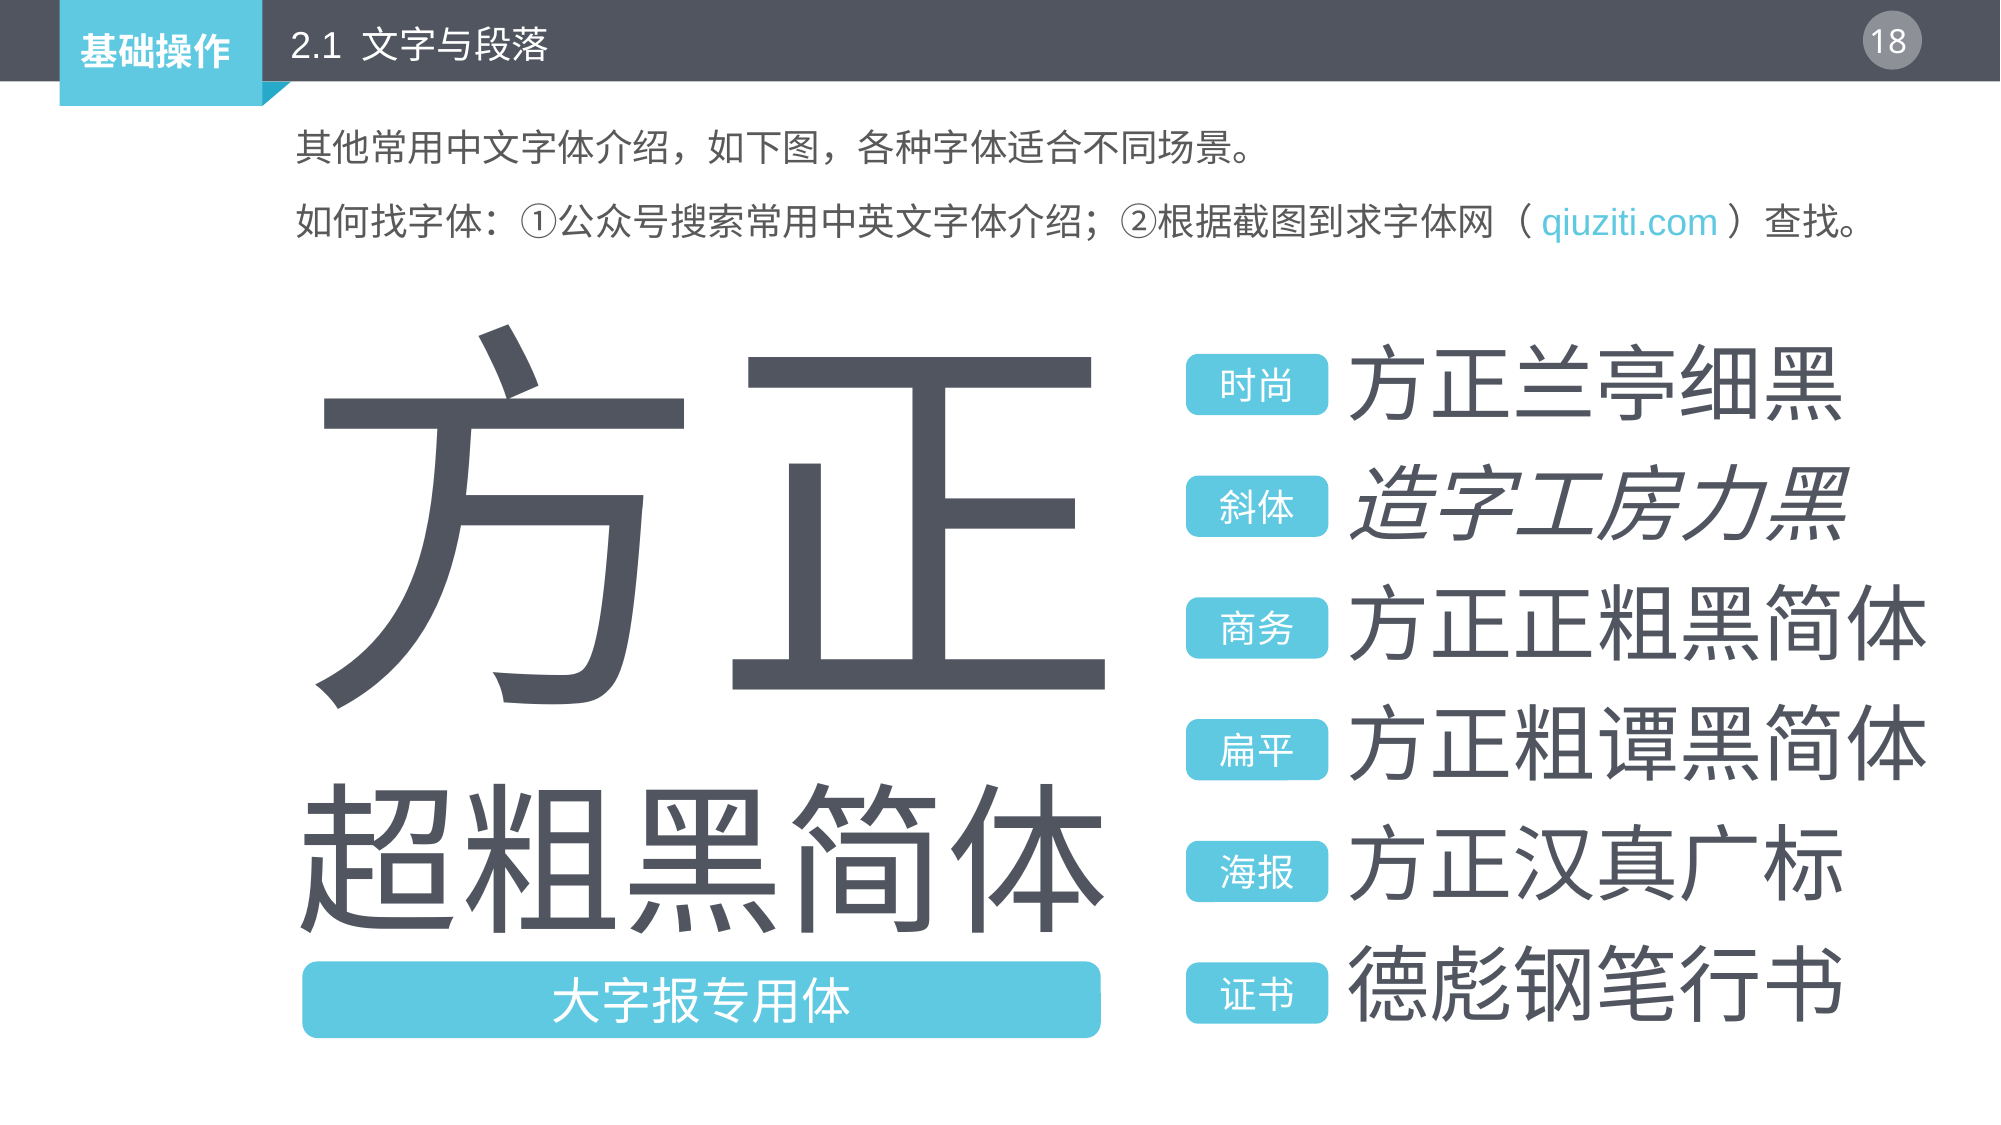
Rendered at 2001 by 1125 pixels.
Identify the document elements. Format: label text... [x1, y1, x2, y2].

text_box 商务 [1184, 596, 1330, 660]
text_box 方正汉真广标 [1331, 804, 1861, 920]
text_box 方正 超粗黑简体 [282, 253, 1141, 961]
text_box 扁平 [1184, 718, 1330, 782]
text_box 斜体 [1184, 474, 1330, 538]
text_box 证书 [1184, 961, 1330, 1025]
text_box 2.1 文字与段落 [275, 5, 2000, 74]
text_box 大字报专用体 [301, 960, 1102, 1040]
text_box 方正正粗黑简体 [1331, 563, 1945, 679]
text_box 如何找字体：①公众号搜索常用中英文字体介绍；②根据截图到求字体网（qiuziti.com）查找。 [280, 181, 1910, 251]
text_box 德彪钢笔行书 [1331, 924, 1861, 1040]
text_box 方正兰亭细黑 [1331, 323, 1861, 439]
text_box 海报 [1184, 839, 1330, 904]
text_box 造字工房力黑 [1331, 443, 1861, 559]
text_box 其他常用中文字体介绍，如下图，各种字体适合不同场景。 [280, 107, 1910, 177]
text_box 时尚 [1184, 352, 1330, 417]
text_box 方正粗谭黑简体 [1331, 684, 1945, 799]
